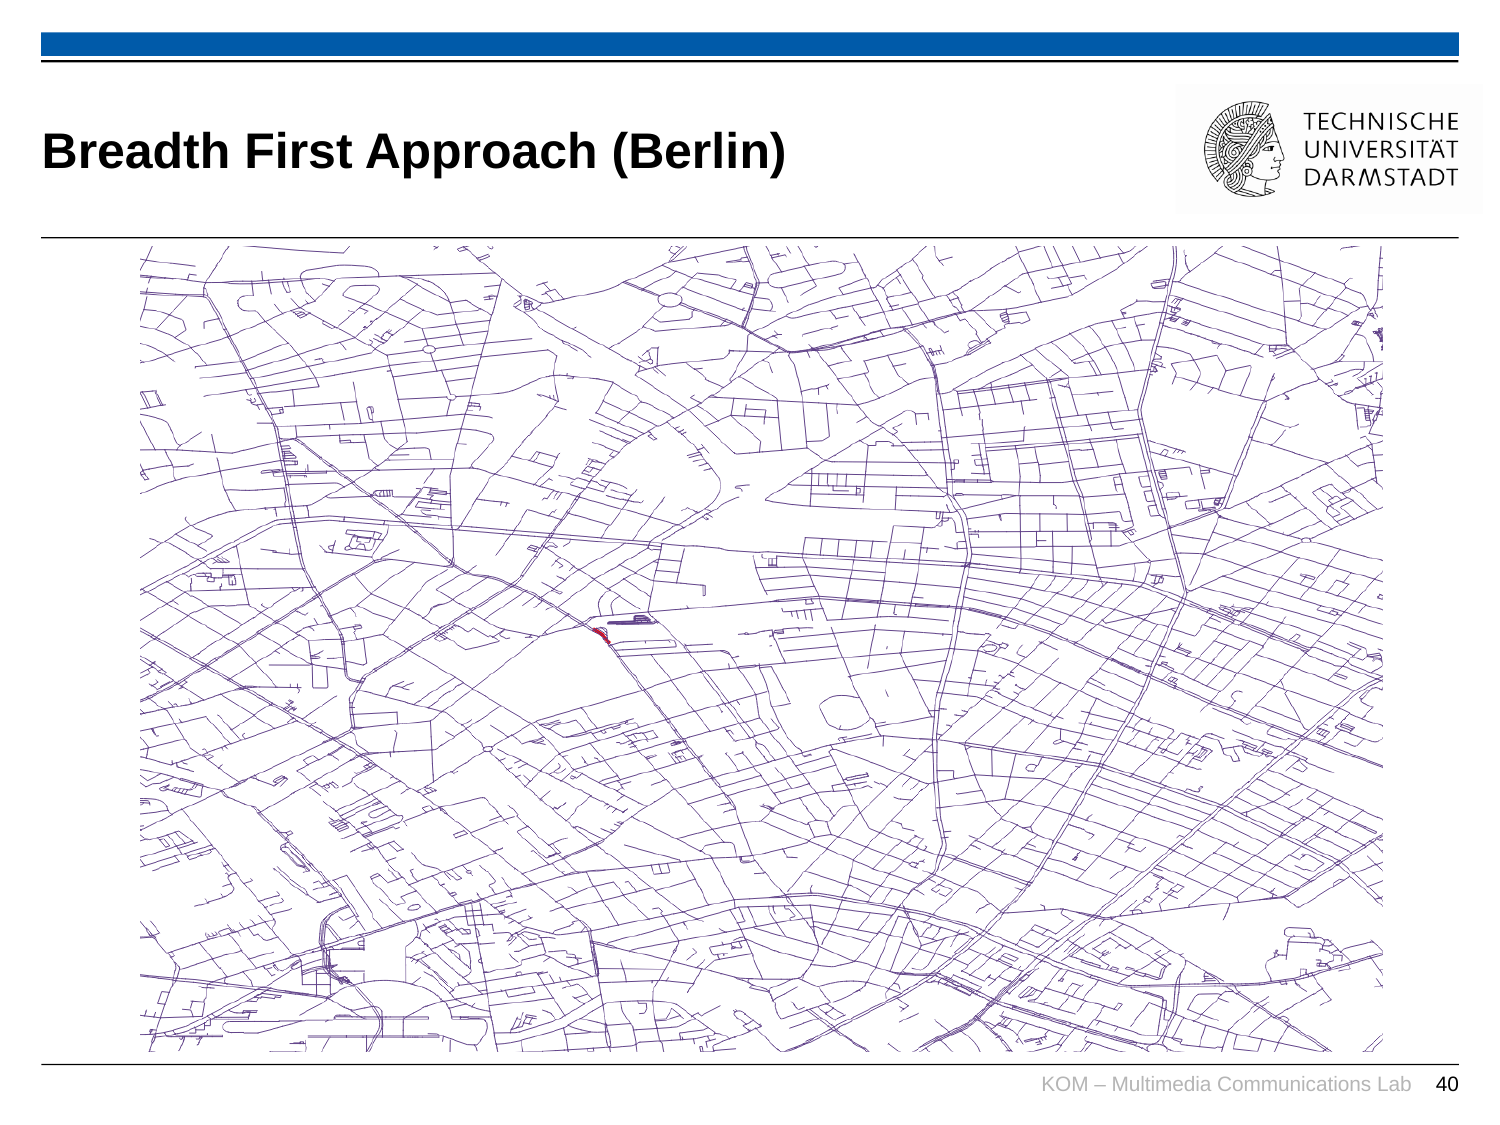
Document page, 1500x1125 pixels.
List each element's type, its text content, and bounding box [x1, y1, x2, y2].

title Breadth First Approach (Berlin) [41, 80, 1170, 218]
picture [1175, 84, 1483, 214]
picture [140, 245, 1383, 1053]
